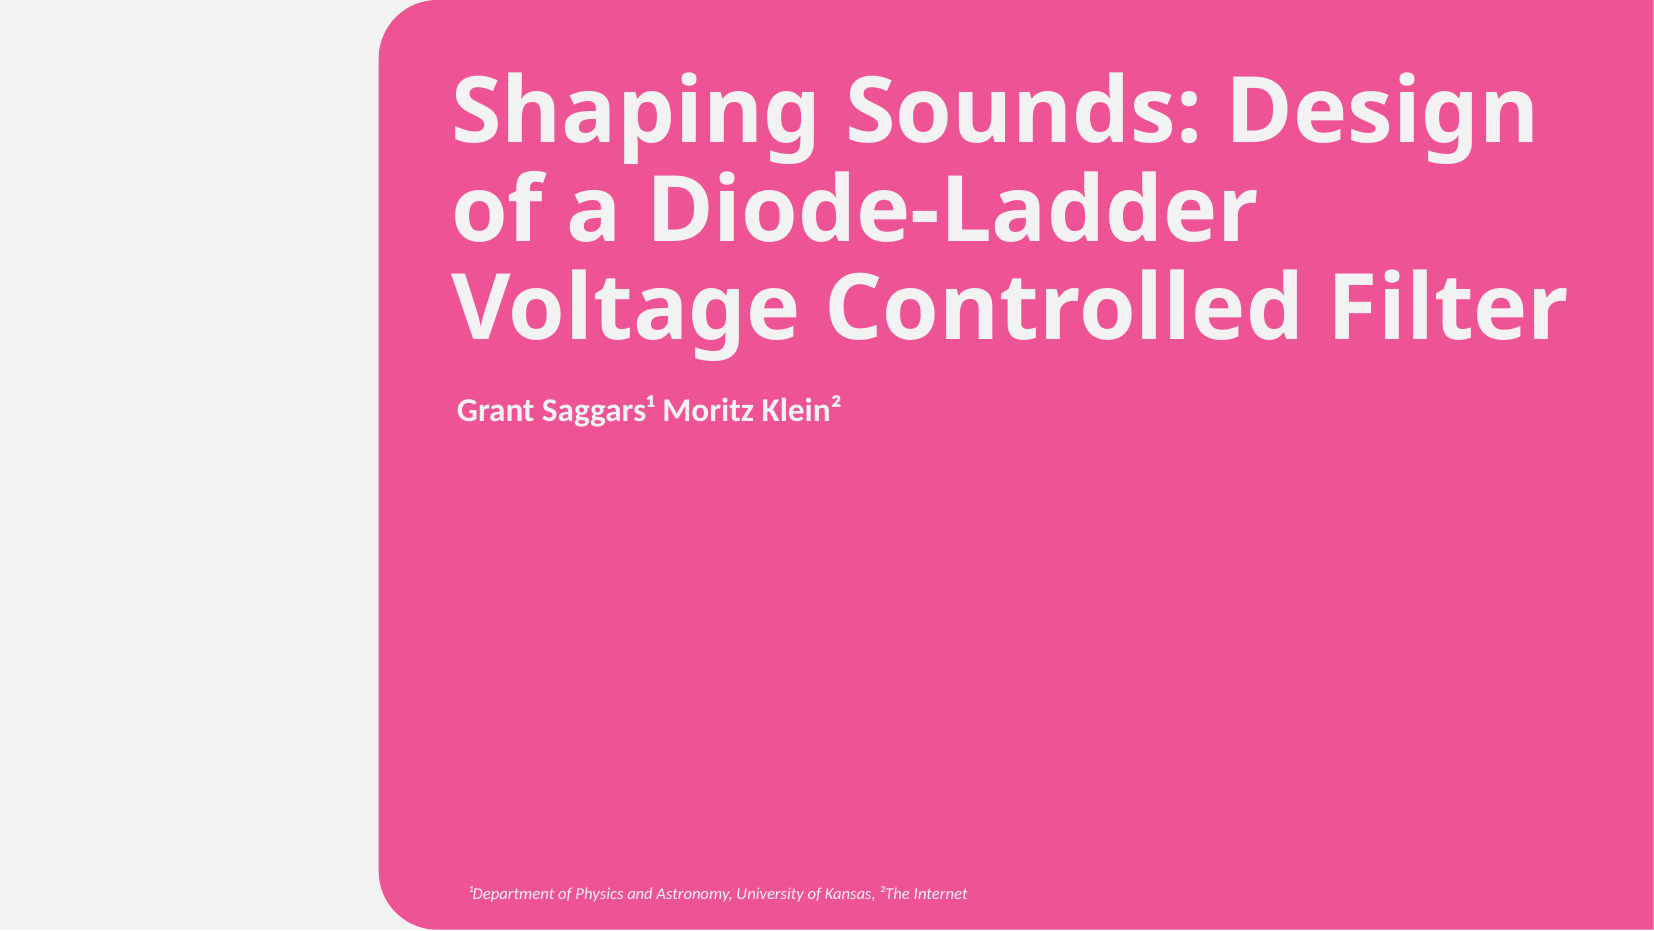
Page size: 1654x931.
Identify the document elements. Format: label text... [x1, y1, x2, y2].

text_box ¹Department of Physics and Astronomy, University of Kansas, ²The Internet [451, 779, 1571, 903]
title Shaping Sounds: Design of a Diode-Ladder Voltage Controlled Filter [451, 63, 1571, 371]
text_box [378, 0, 1654, 930]
text_box Grant Saggars¹ Moritz Klein² [439, 388, 1560, 512]
